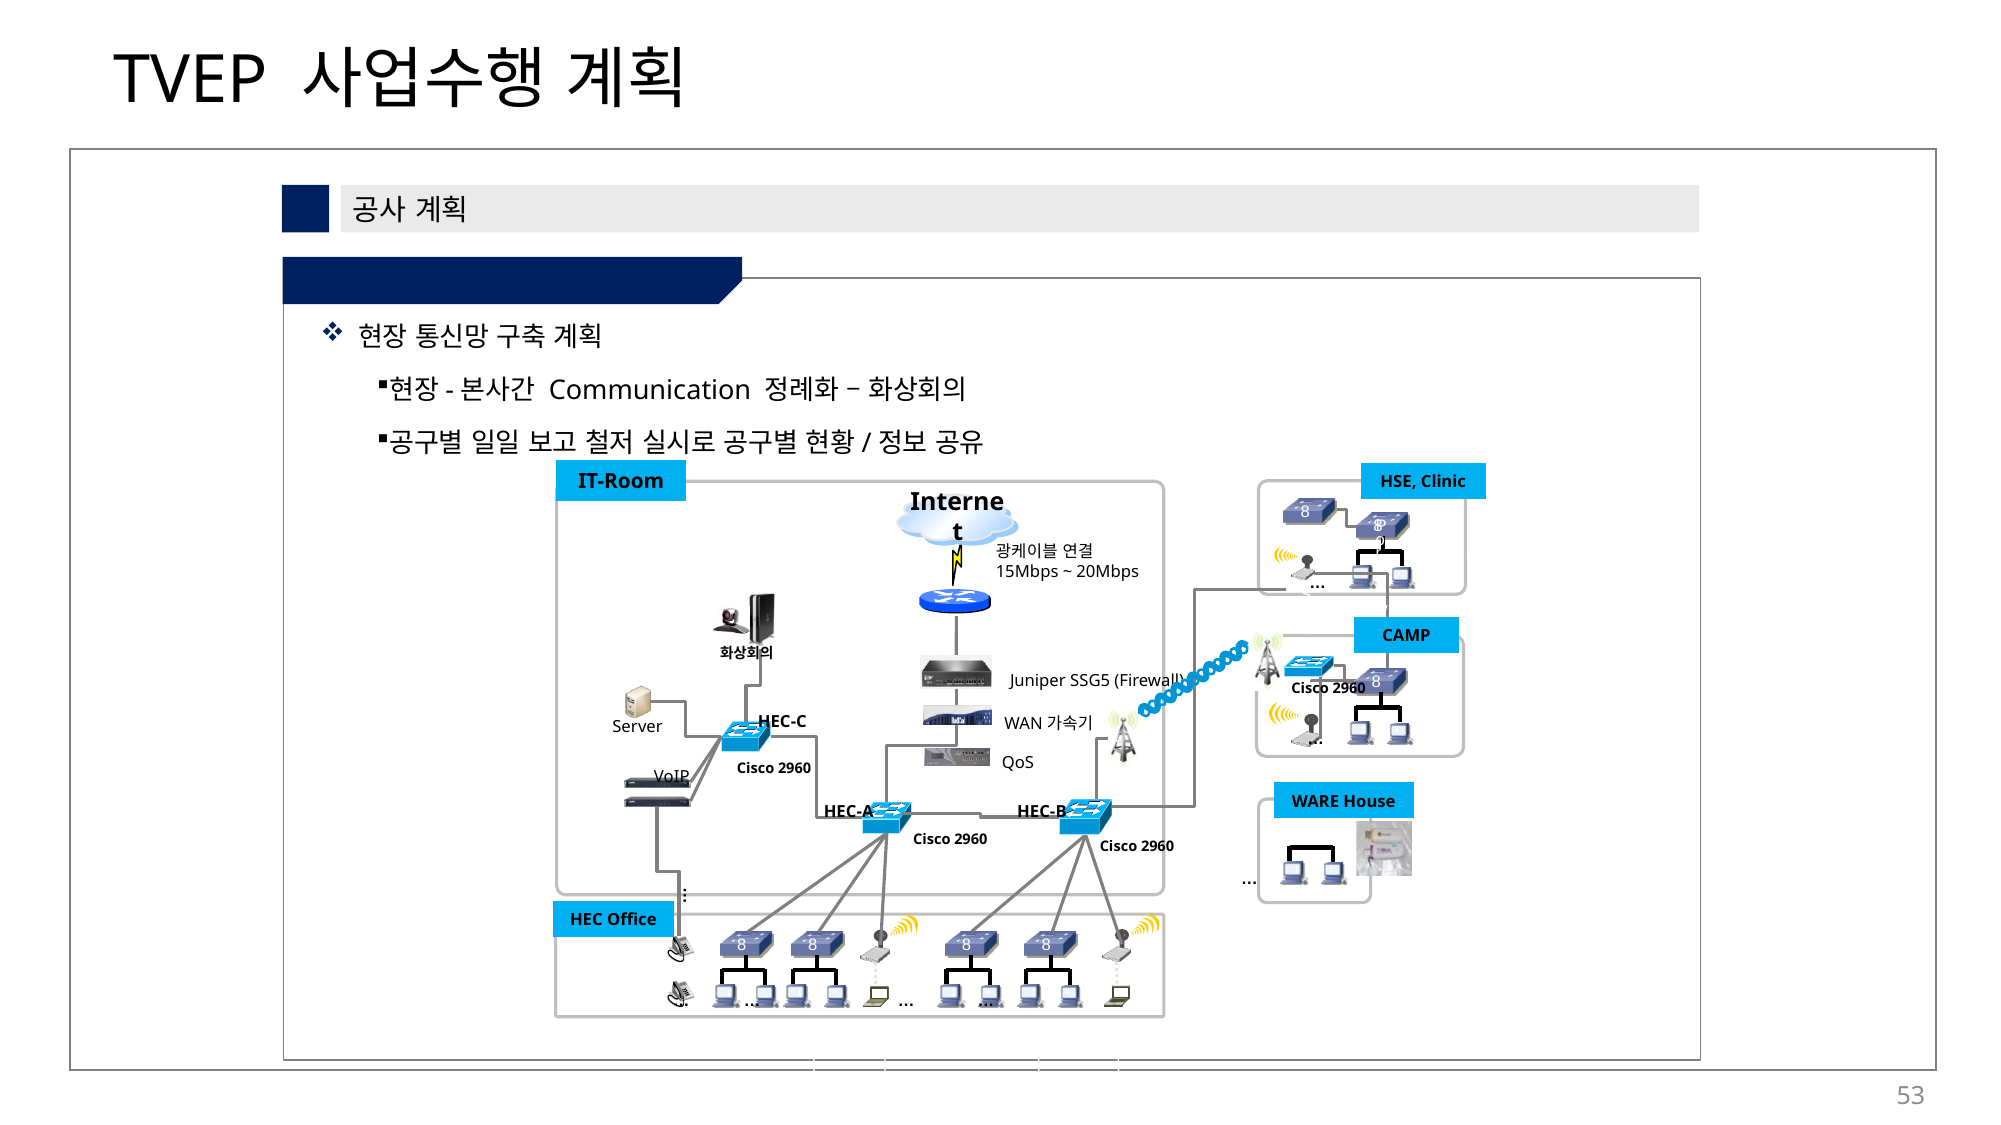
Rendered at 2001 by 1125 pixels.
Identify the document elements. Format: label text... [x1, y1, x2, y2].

text_box [283, 278, 1701, 1061]
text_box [281, 184, 1700, 233]
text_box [553, 460, 1485, 1103]
text_box 현장 통신망 구축 계획 현장-본사간 Communication 정례화 – 화상회의 공구별 일일 보고 철저 실시로 공구별 현황/정보 공유 [305, 311, 1300, 466]
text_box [282, 255, 808, 305]
slide_number 53 [1867, 1070, 1955, 1123]
